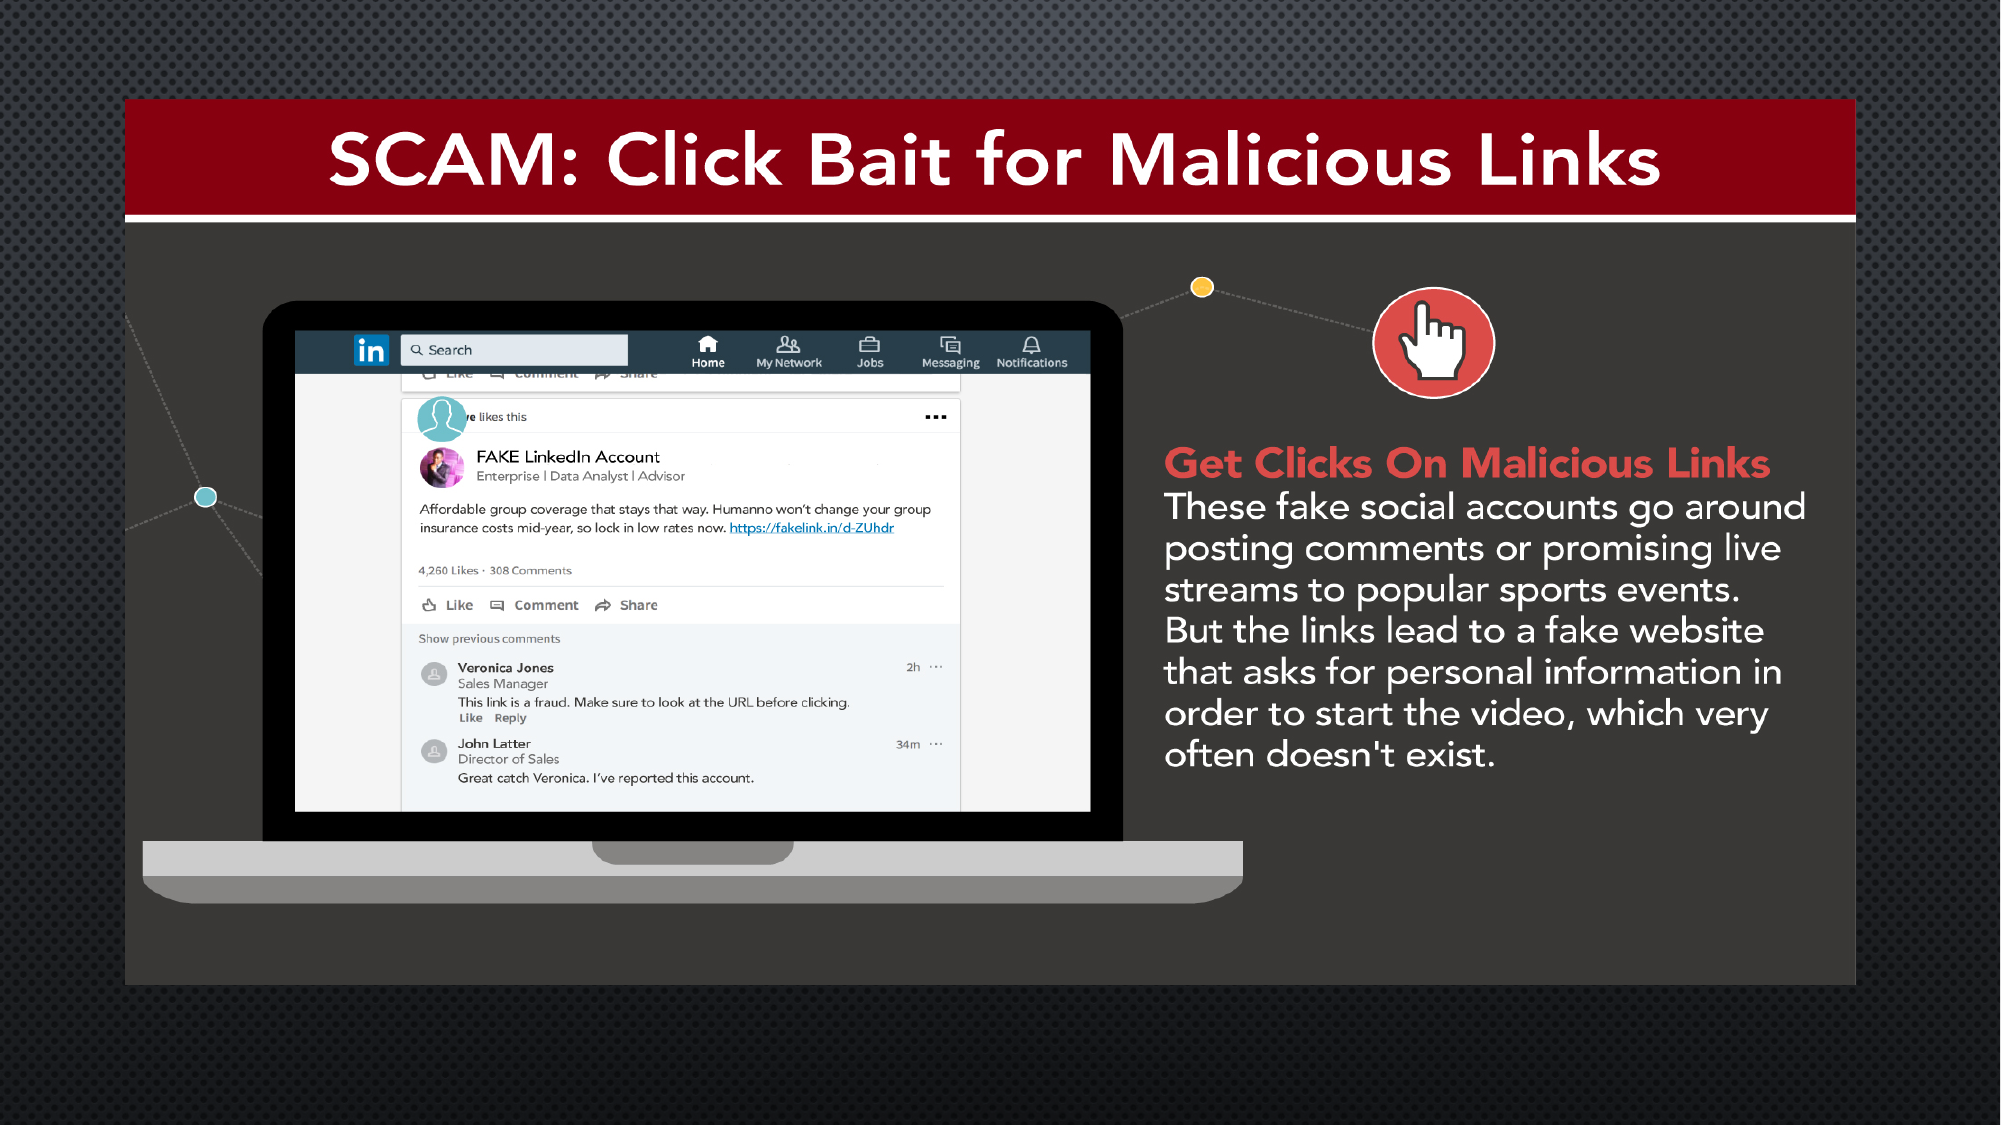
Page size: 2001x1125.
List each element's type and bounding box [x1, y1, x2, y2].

picture [124, 99, 1856, 985]
